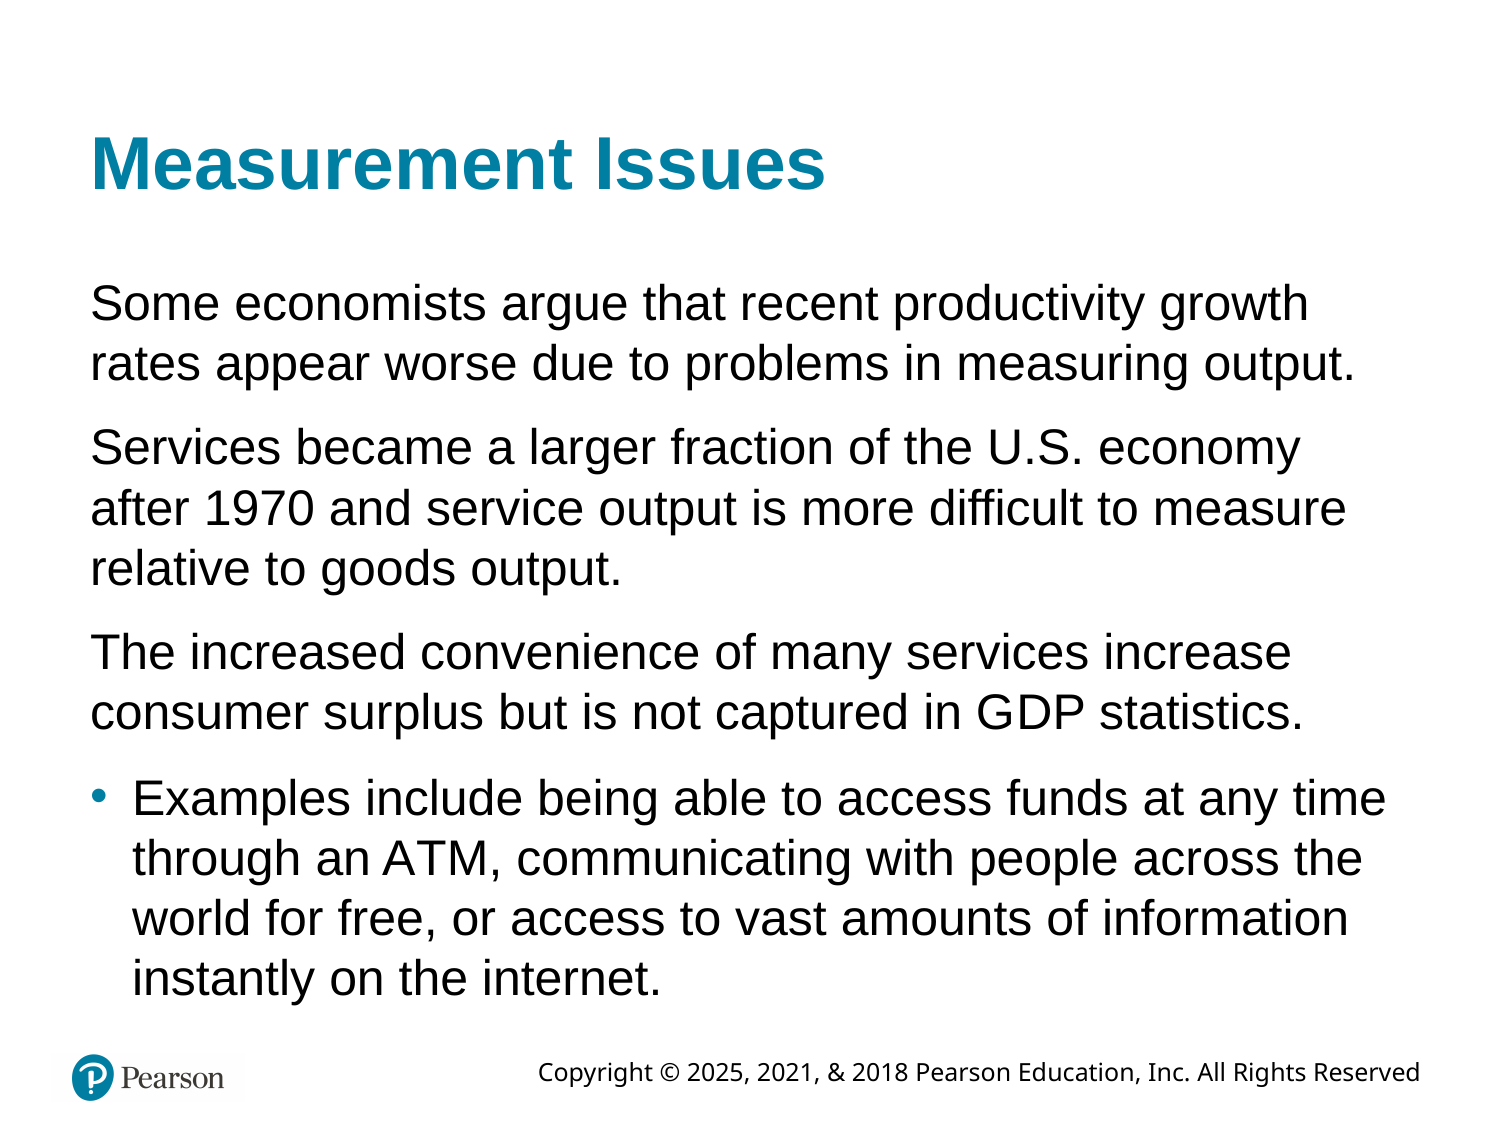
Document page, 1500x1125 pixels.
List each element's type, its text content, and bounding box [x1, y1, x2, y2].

title Measurement Issues [75, 39, 1425, 220]
picture [51, 1053, 245, 1102]
list Some economists argue that recent productivity growth rates appear worse due to problems in measuring output. Services became a larger fraction of the U.S. economy after 1970 and service output is more difficult to measure relative to goods output. The increased convenience of many services increase consumer surplus but is not captured in G D P statistics. Examples include being able to access funds at any time through an A T M, communicating with people across the world for free, or access to vast amounts of information instantly on the internet. [75, 255, 1424, 1030]
